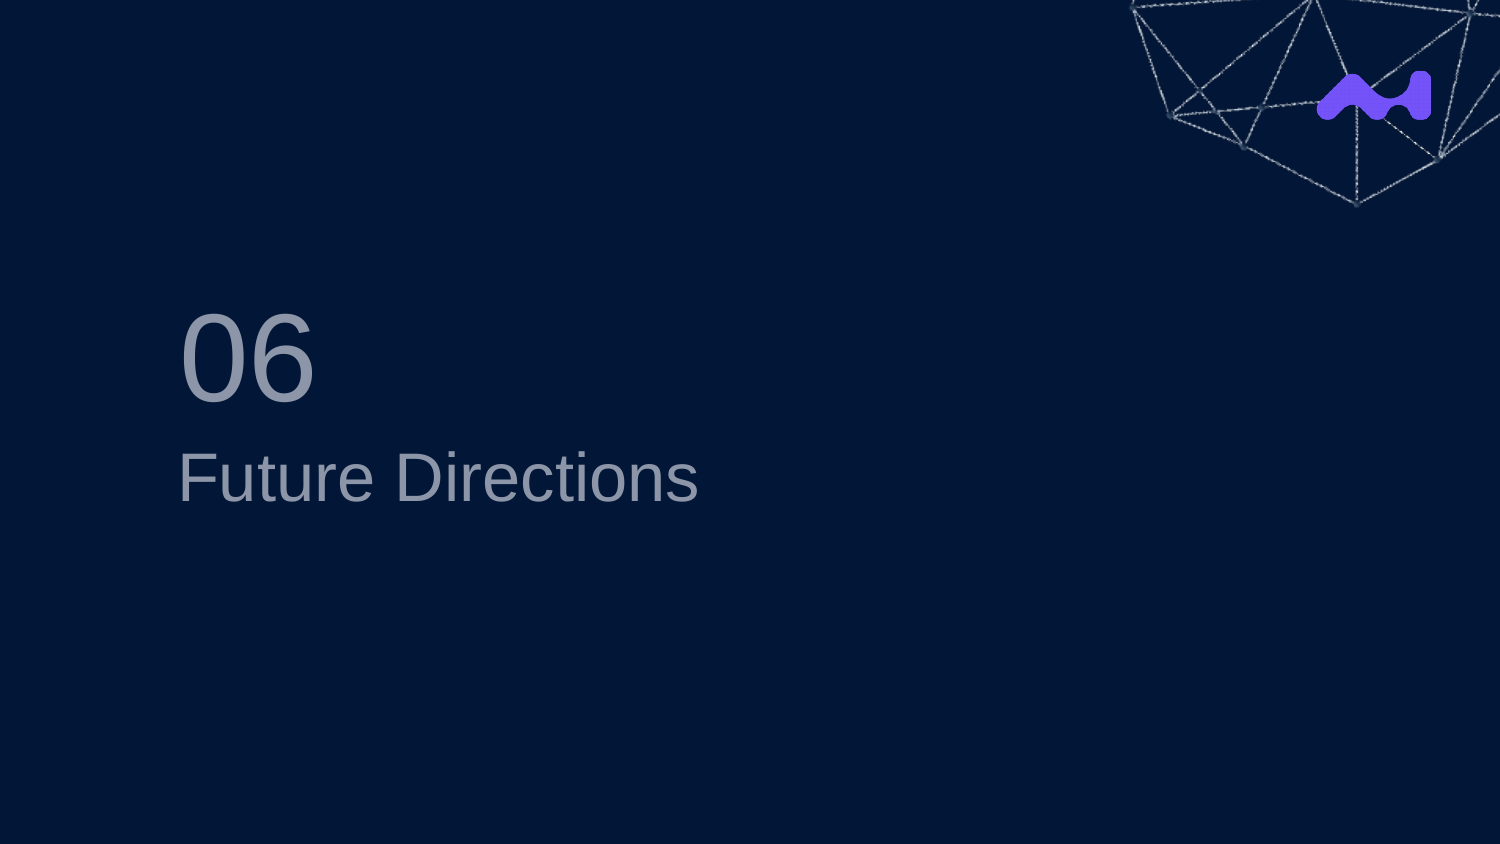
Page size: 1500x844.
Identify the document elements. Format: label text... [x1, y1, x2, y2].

picture [1070, 0, 1500, 212]
text_box 06 [179, 276, 378, 412]
text_box Future Directions [177, 432, 1348, 579]
